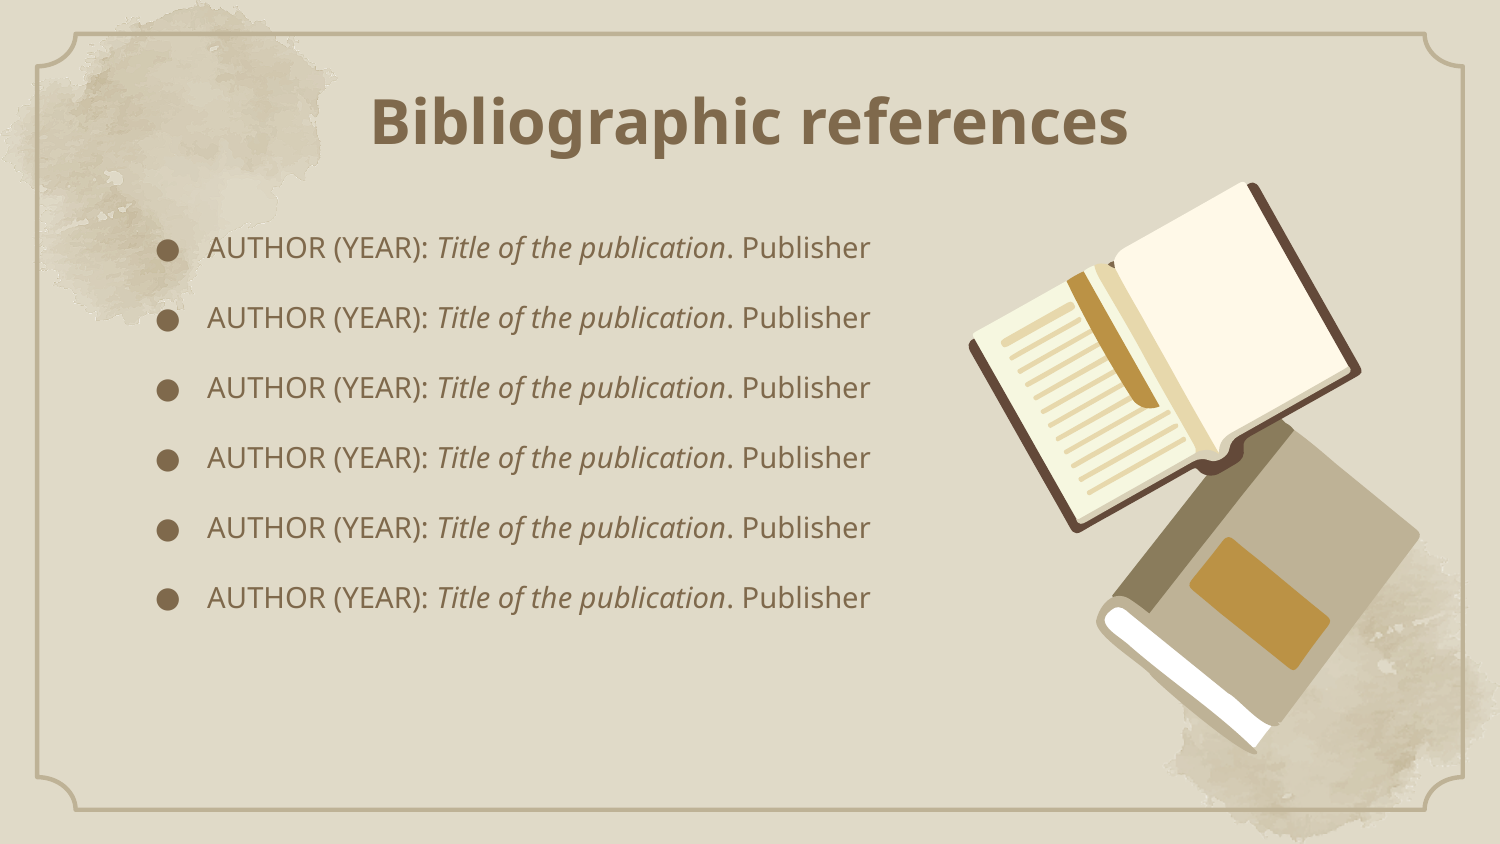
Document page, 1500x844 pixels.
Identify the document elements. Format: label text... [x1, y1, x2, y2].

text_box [1088, 410, 1422, 755]
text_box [1164, 520, 1427, 765]
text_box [966, 181, 1364, 534]
list AUTHOR (YEAR): Title of the publication. Publisher AUTHOR (YEAR): Title of the publication. Publisher AUTHOR (YEAR): Title of the publication. Publisher AUTHOR (YEAR): Title of the publication. Publisher AUTHOR (YEAR): Title of the publication. Publisher AUTHOR (YEAR): Title of the publication. Publisher [117, 216, 932, 628]
title Bibliographic references [117, 89, 1383, 150]
